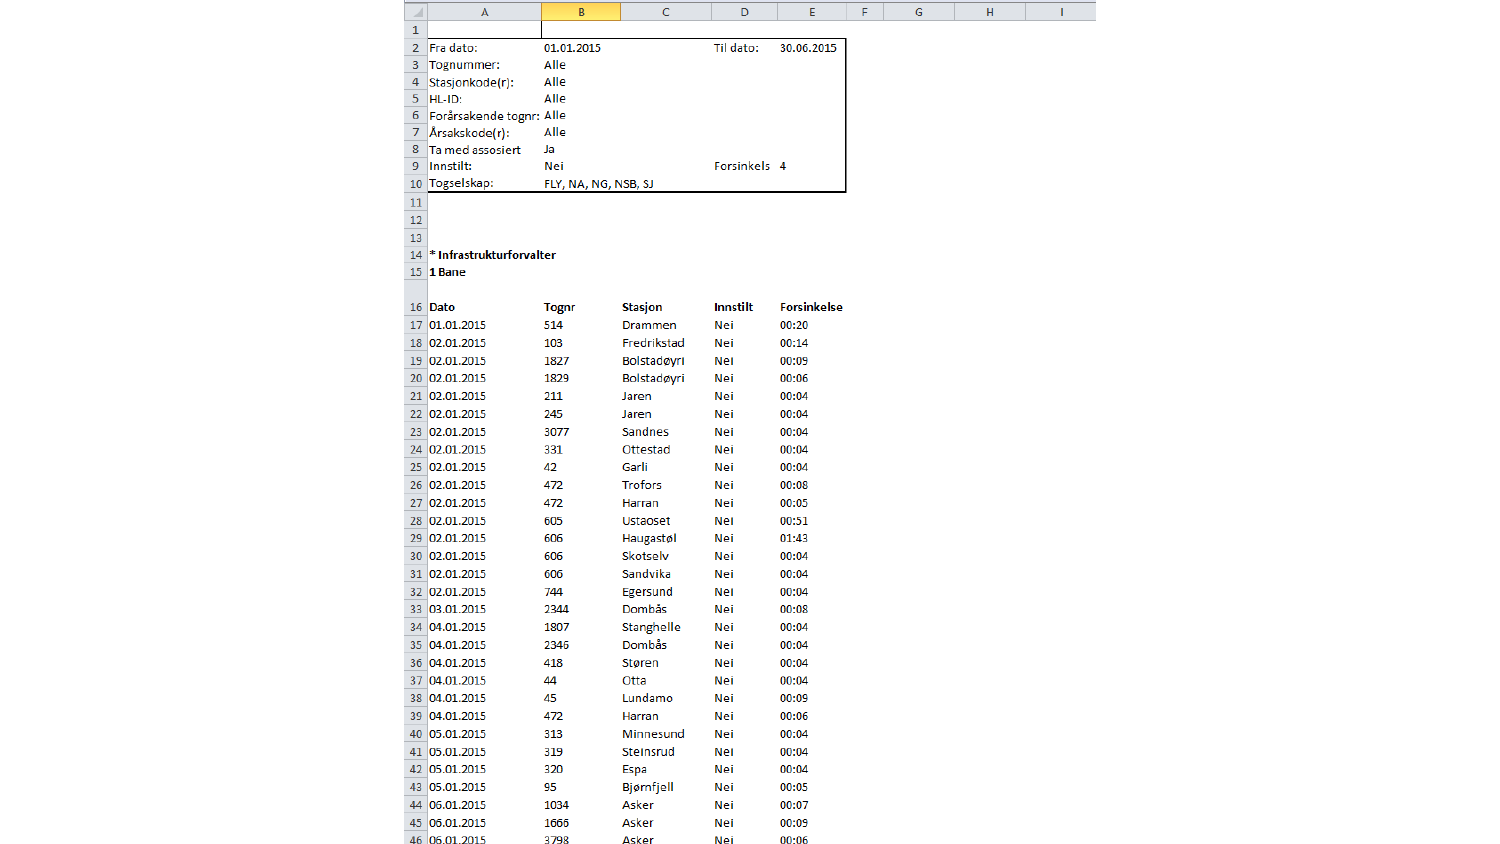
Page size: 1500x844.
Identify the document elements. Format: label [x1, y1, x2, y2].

picture [404, 0, 1096, 844]
